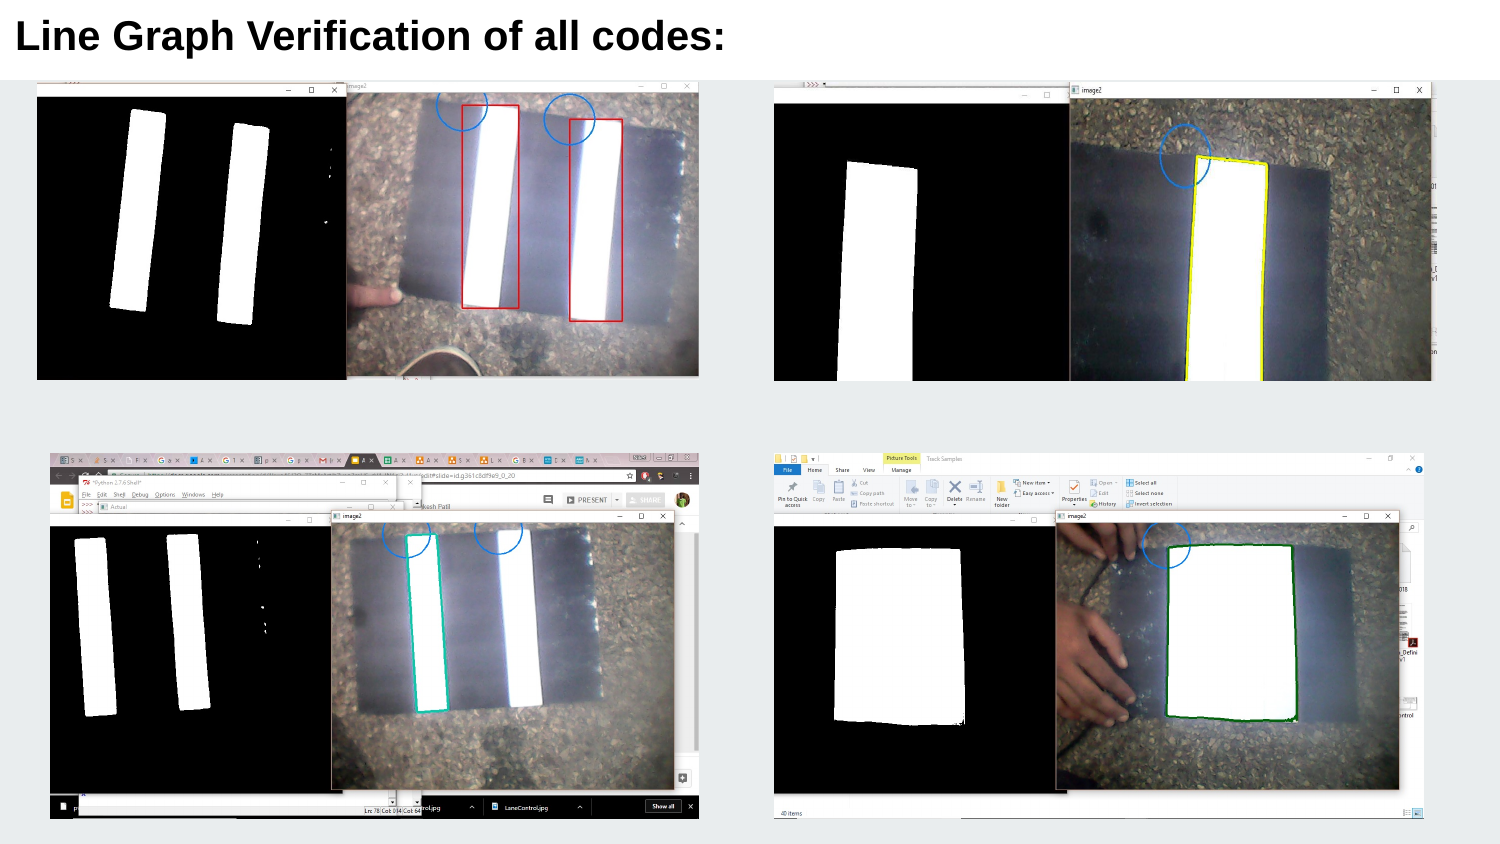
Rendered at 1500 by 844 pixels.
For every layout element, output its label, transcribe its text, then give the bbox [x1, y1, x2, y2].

picture [774, 82, 1437, 382]
text_box Line Graph Verification of all codes: [0, 0, 1396, 72]
picture [774, 453, 1425, 819]
picture [37, 82, 700, 381]
picture [49, 453, 700, 819]
